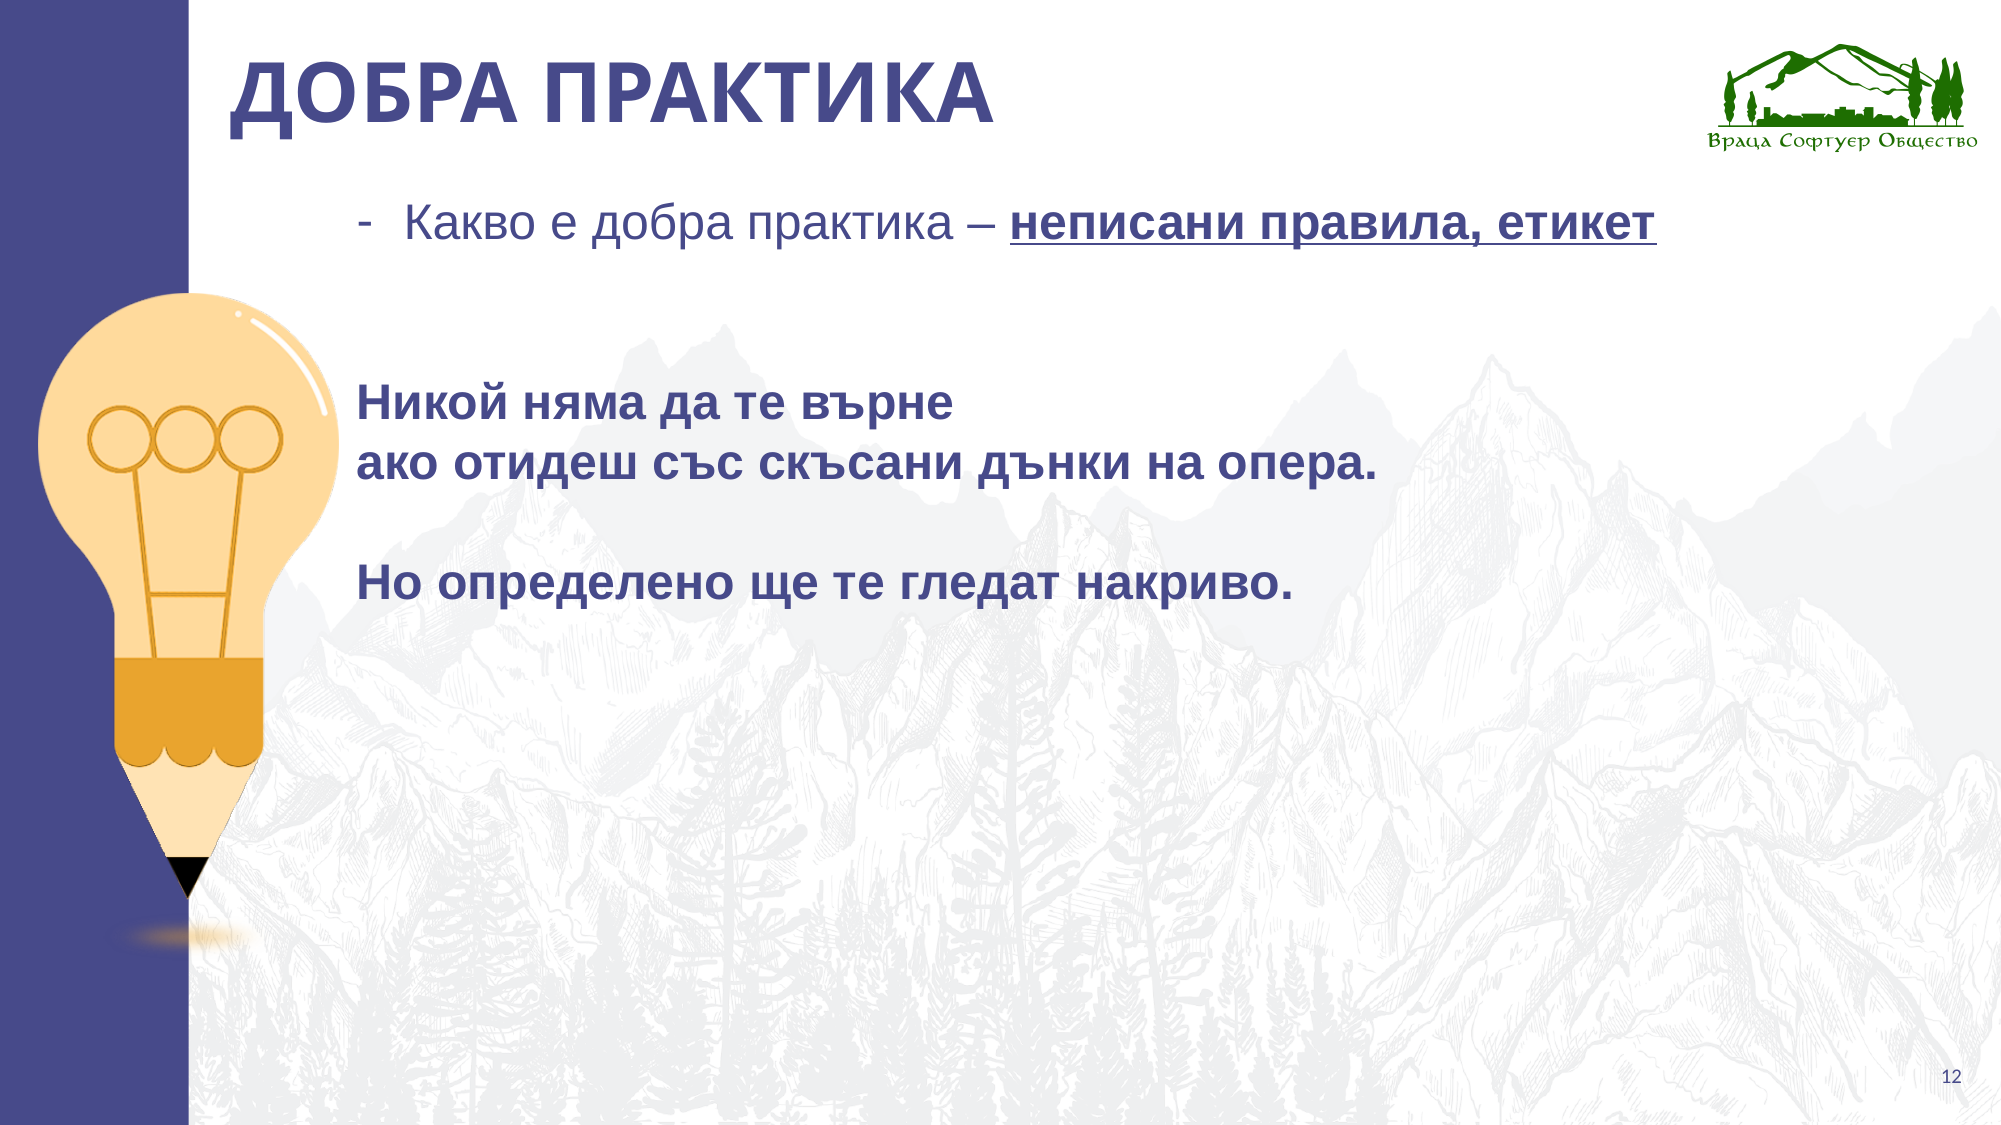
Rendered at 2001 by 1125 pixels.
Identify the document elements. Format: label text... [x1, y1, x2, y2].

picture [38, 293, 338, 961]
picture [1703, 19, 1981, 165]
list Какво е добра практика – неписани правила, етикет Никой няма да те върне ако отидеш със скъсани дънки на опера. Но определено ще те гледат накриво. [338, 183, 1968, 1050]
title ДОБРА ПРАКТИКА [212, 16, 1591, 162]
slide_number 12 [1897, 1049, 1968, 1101]
